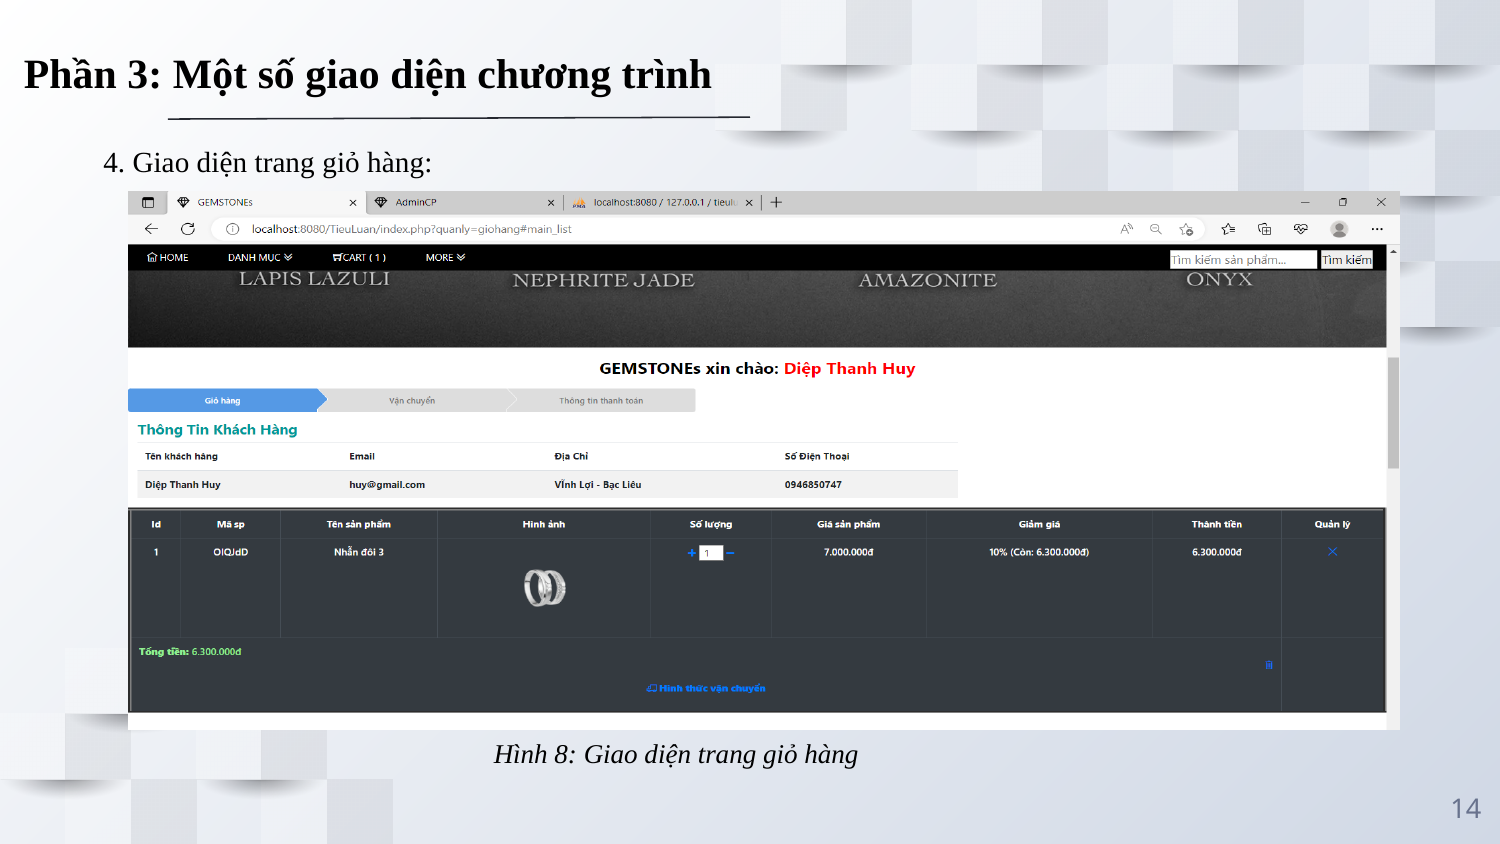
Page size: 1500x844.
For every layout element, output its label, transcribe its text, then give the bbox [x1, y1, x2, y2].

text_box Hình 8: Giao diện trang giỏ hàng [478, 737, 966, 777]
slide_number 14 [1431, 776, 1500, 844]
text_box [167, 116, 751, 120]
text_box 4. Giao diện trang giỏ hàng: [88, 136, 547, 222]
text_box Phần 3: Một số giao diện chương trình [9, 39, 774, 104]
picture [0, 0, 1500, 844]
